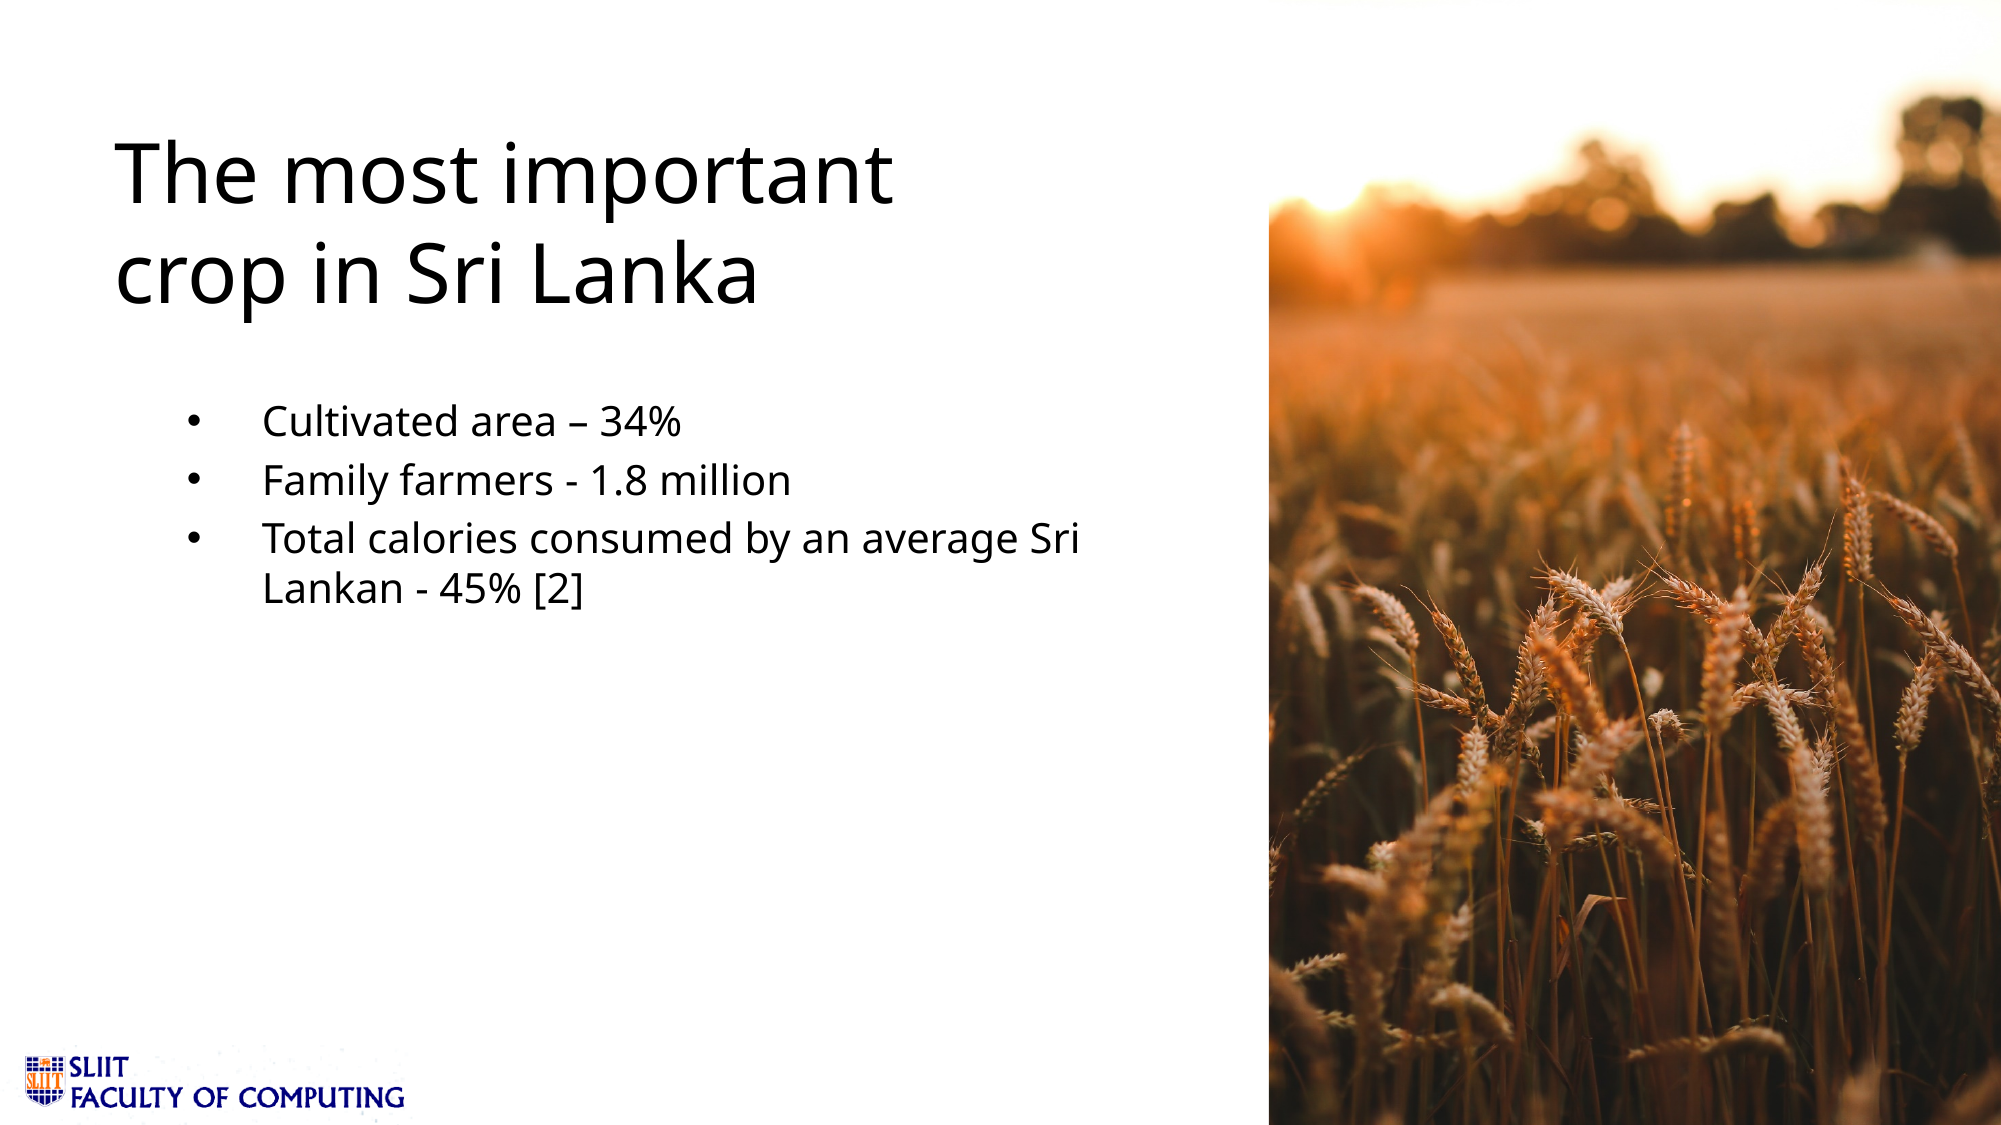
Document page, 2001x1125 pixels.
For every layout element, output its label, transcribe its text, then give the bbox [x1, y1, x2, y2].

picture [1268, 0, 2001, 1125]
subtitle Cultivated area – 34% Family farmers - 1.8 million Total calories consumed by an average Sri Lankan - 45% [2] [171, 387, 1185, 738]
picture [0, 1045, 413, 1125]
title The most important crop in Sri Lanka [99, 99, 1100, 342]
